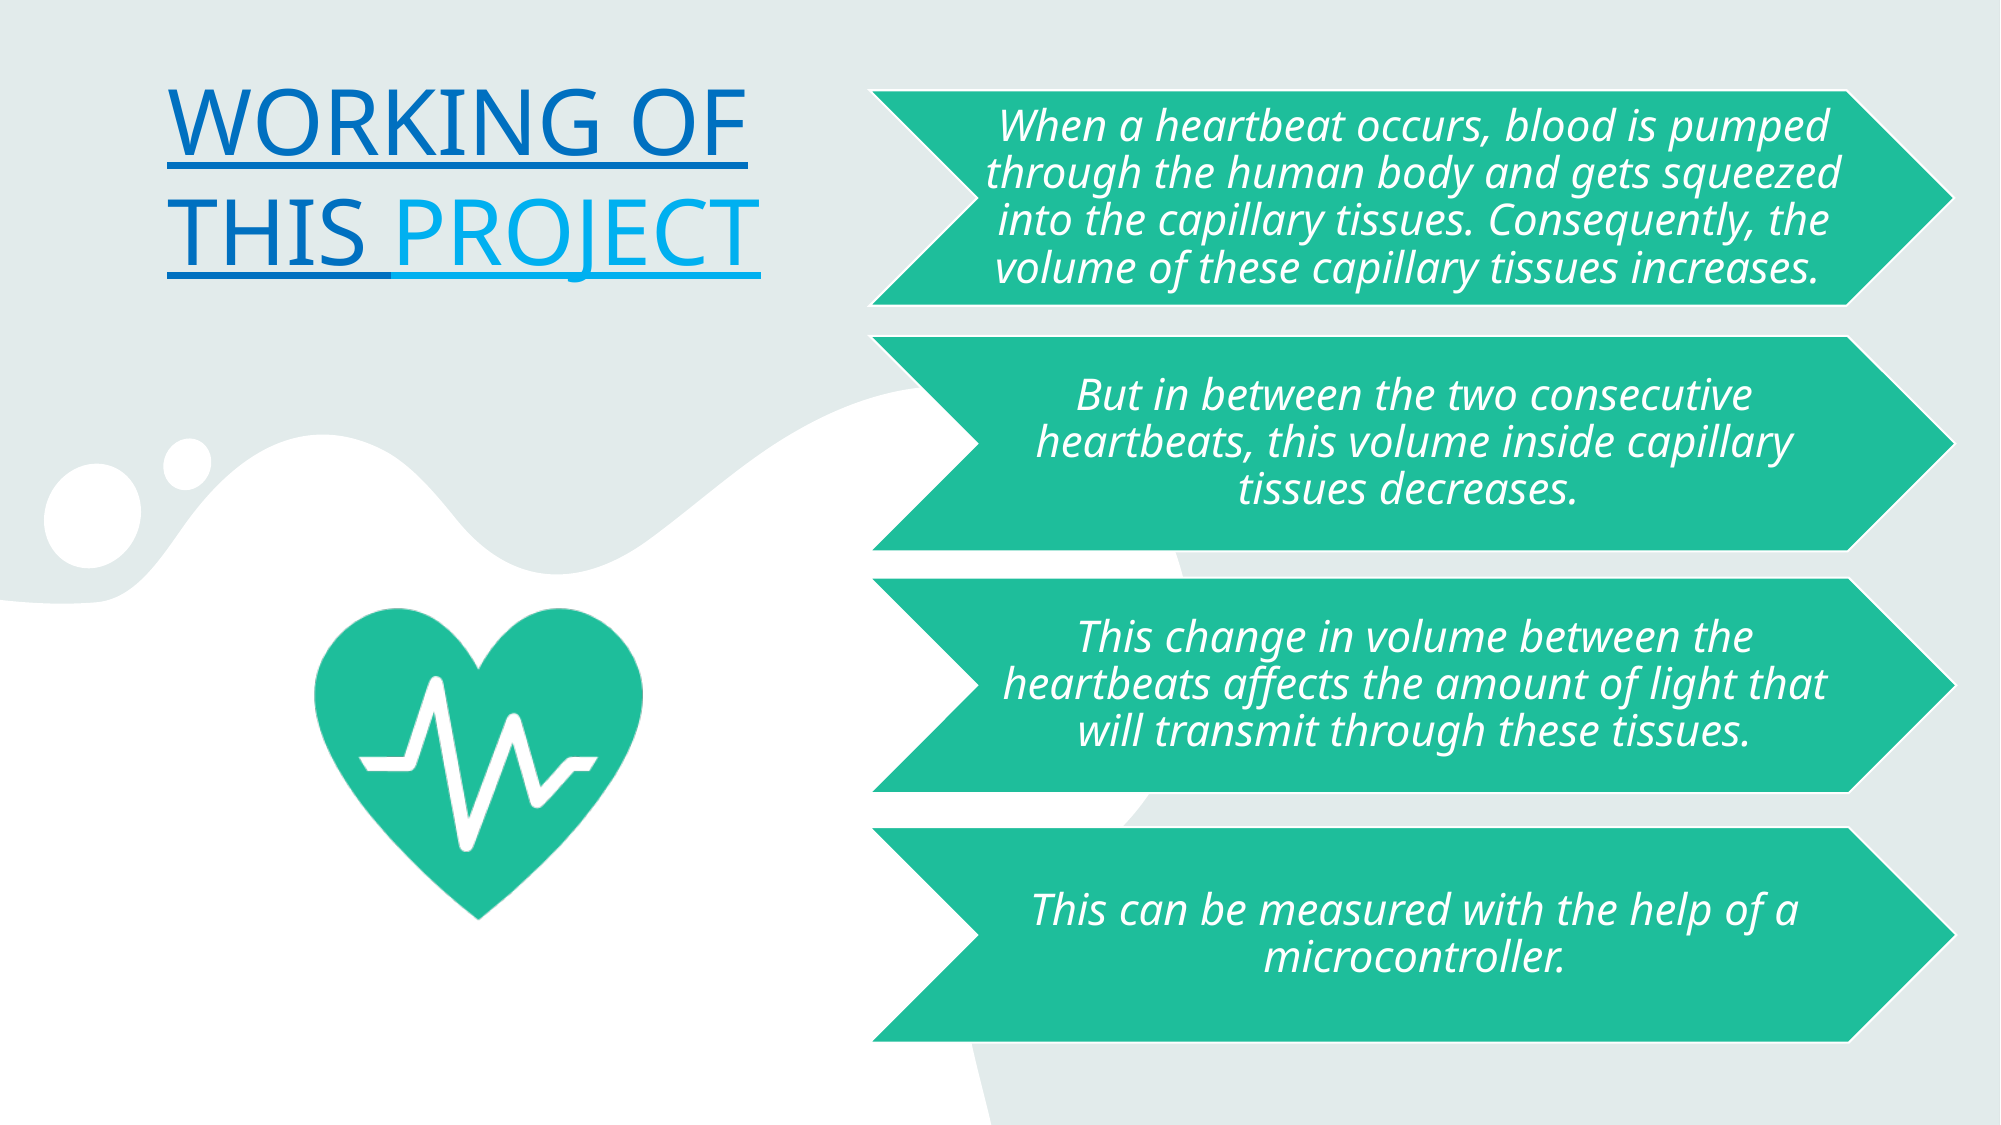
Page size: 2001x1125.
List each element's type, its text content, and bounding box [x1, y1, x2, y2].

text_box [0, 0, 2000, 1125]
title WORKING OF THIS PROJECT [152, 56, 842, 426]
text_box [0, 397, 993, 1125]
picture [250, 536, 707, 993]
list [869, 33, 1957, 1099]
